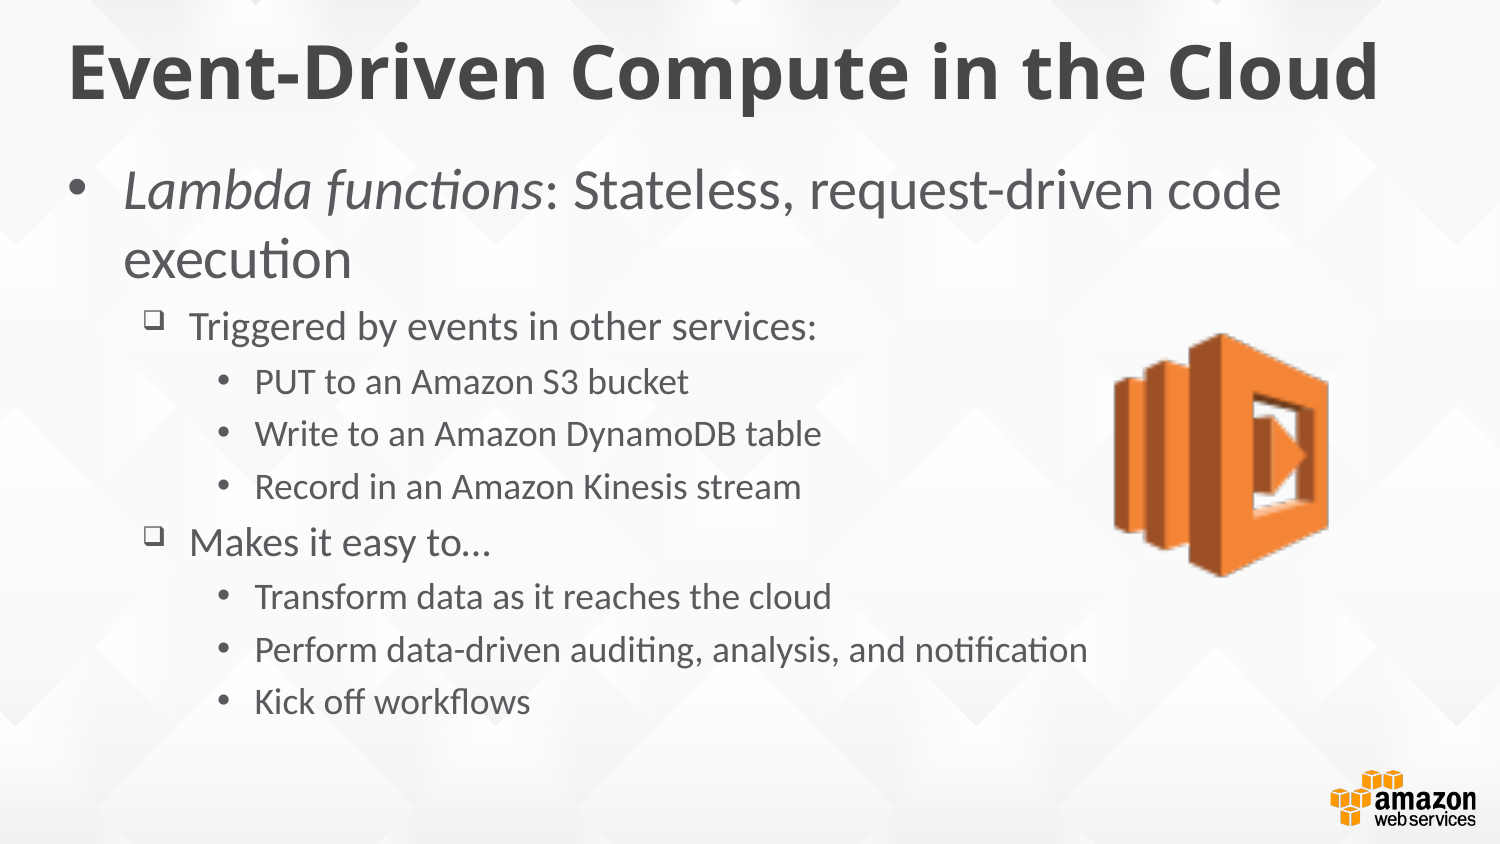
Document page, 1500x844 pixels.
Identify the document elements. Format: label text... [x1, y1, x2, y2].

picture [0, 0, 1500, 844]
list Lambda functions: Stateless, request-driven code execution Triggered by events in other services: PUT to an Amazon S3 bucket Write to an Amazon DynamoDB table Record in an Amazon Kinesis stream Makes it easy to… Transform data as it reaches the cloud Perform data-driven auditing, analysis, and notification Kick off workflows [55, 145, 1402, 810]
title Event-Driven Compute in the Cloud [55, 18, 1402, 145]
